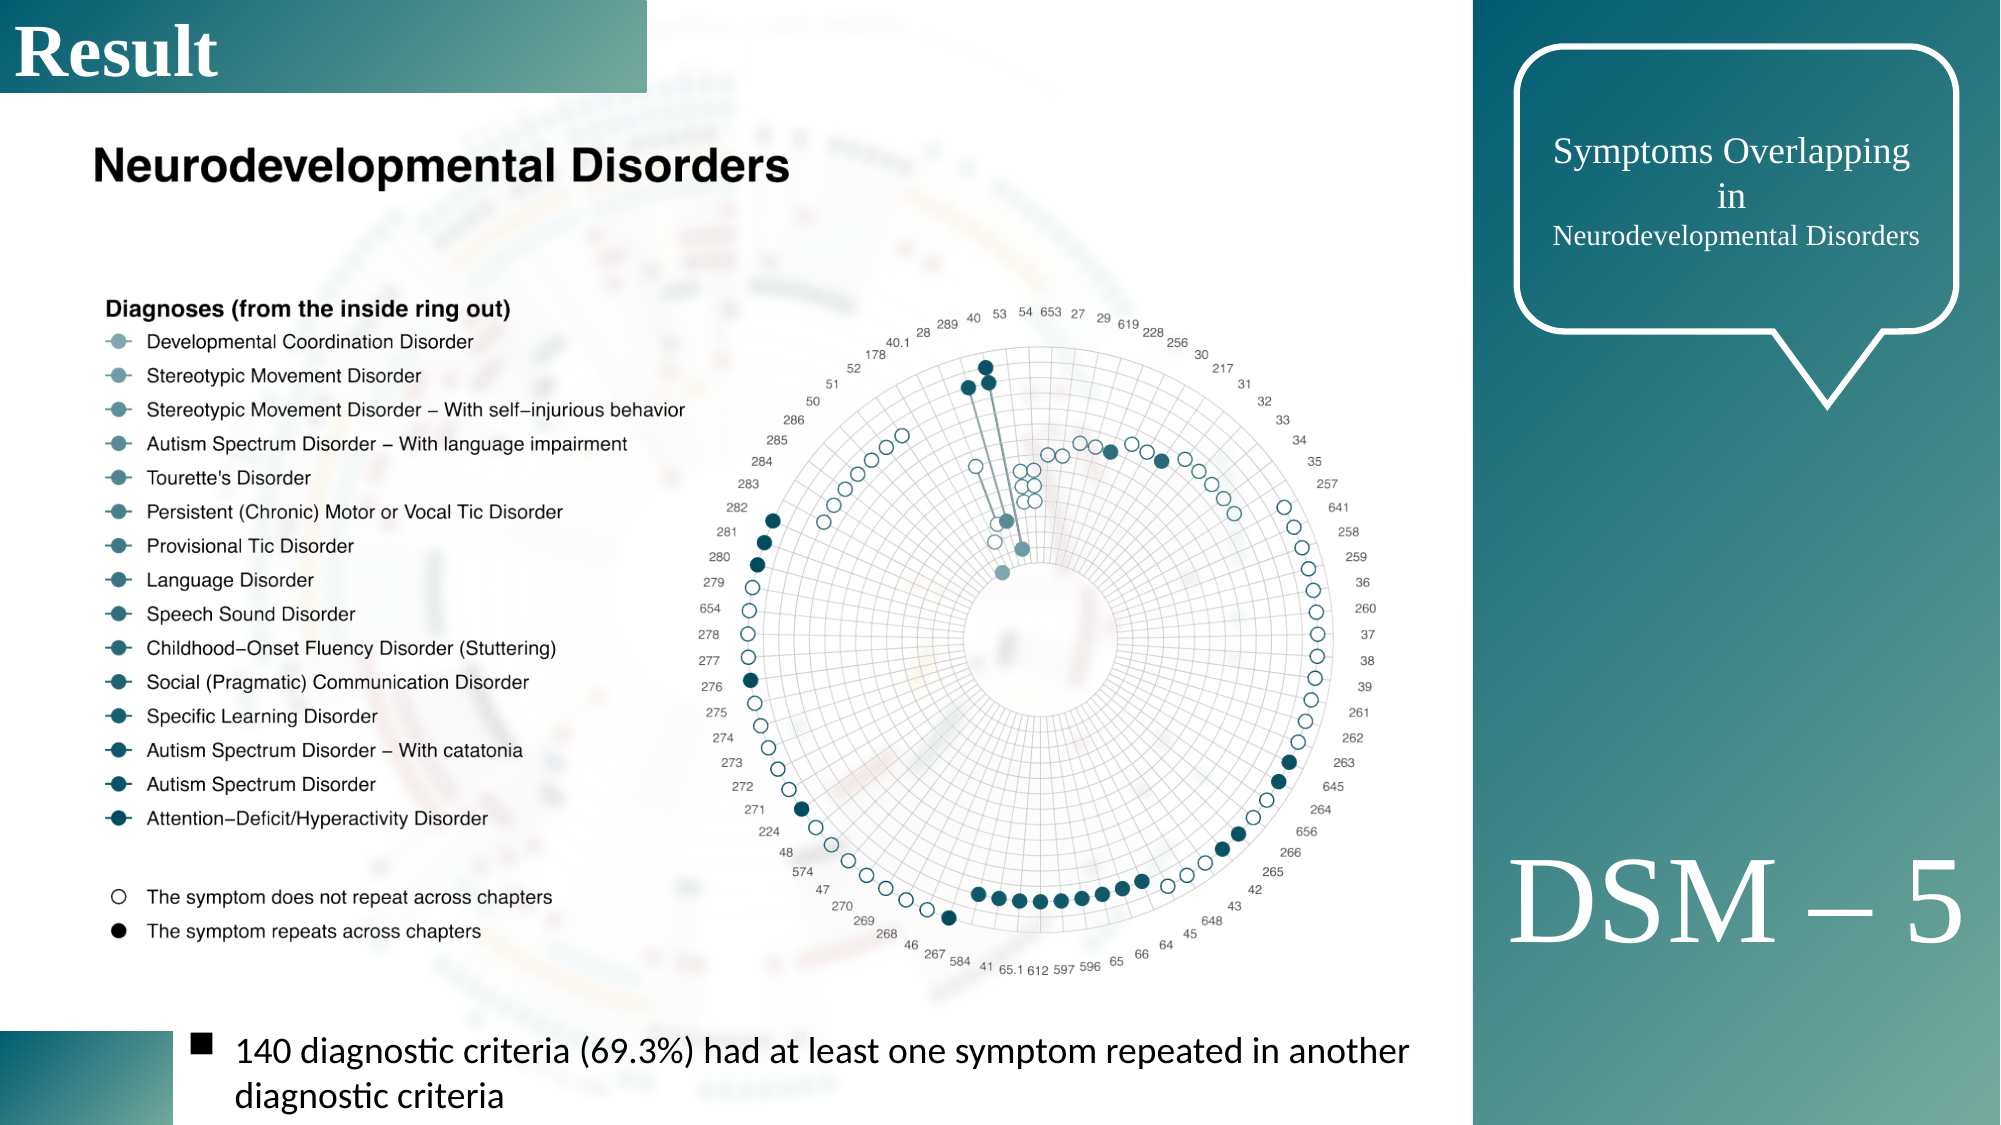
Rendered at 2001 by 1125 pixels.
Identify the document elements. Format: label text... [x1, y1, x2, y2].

text_box Result [0, 0, 647, 94]
text_box DSM – 5 [1472, 0, 2000, 1125]
text_box Symptoms Overlapping in Neurodevelopmental Disorders [1515, 45, 1958, 408]
text_box [0, 1031, 174, 1125]
text_box 140 diagnostic criteria (69.3%) had at least one symptom repeated in another diagnostic criteria [172, 1018, 1468, 1124]
picture [0, 0, 1472, 1125]
